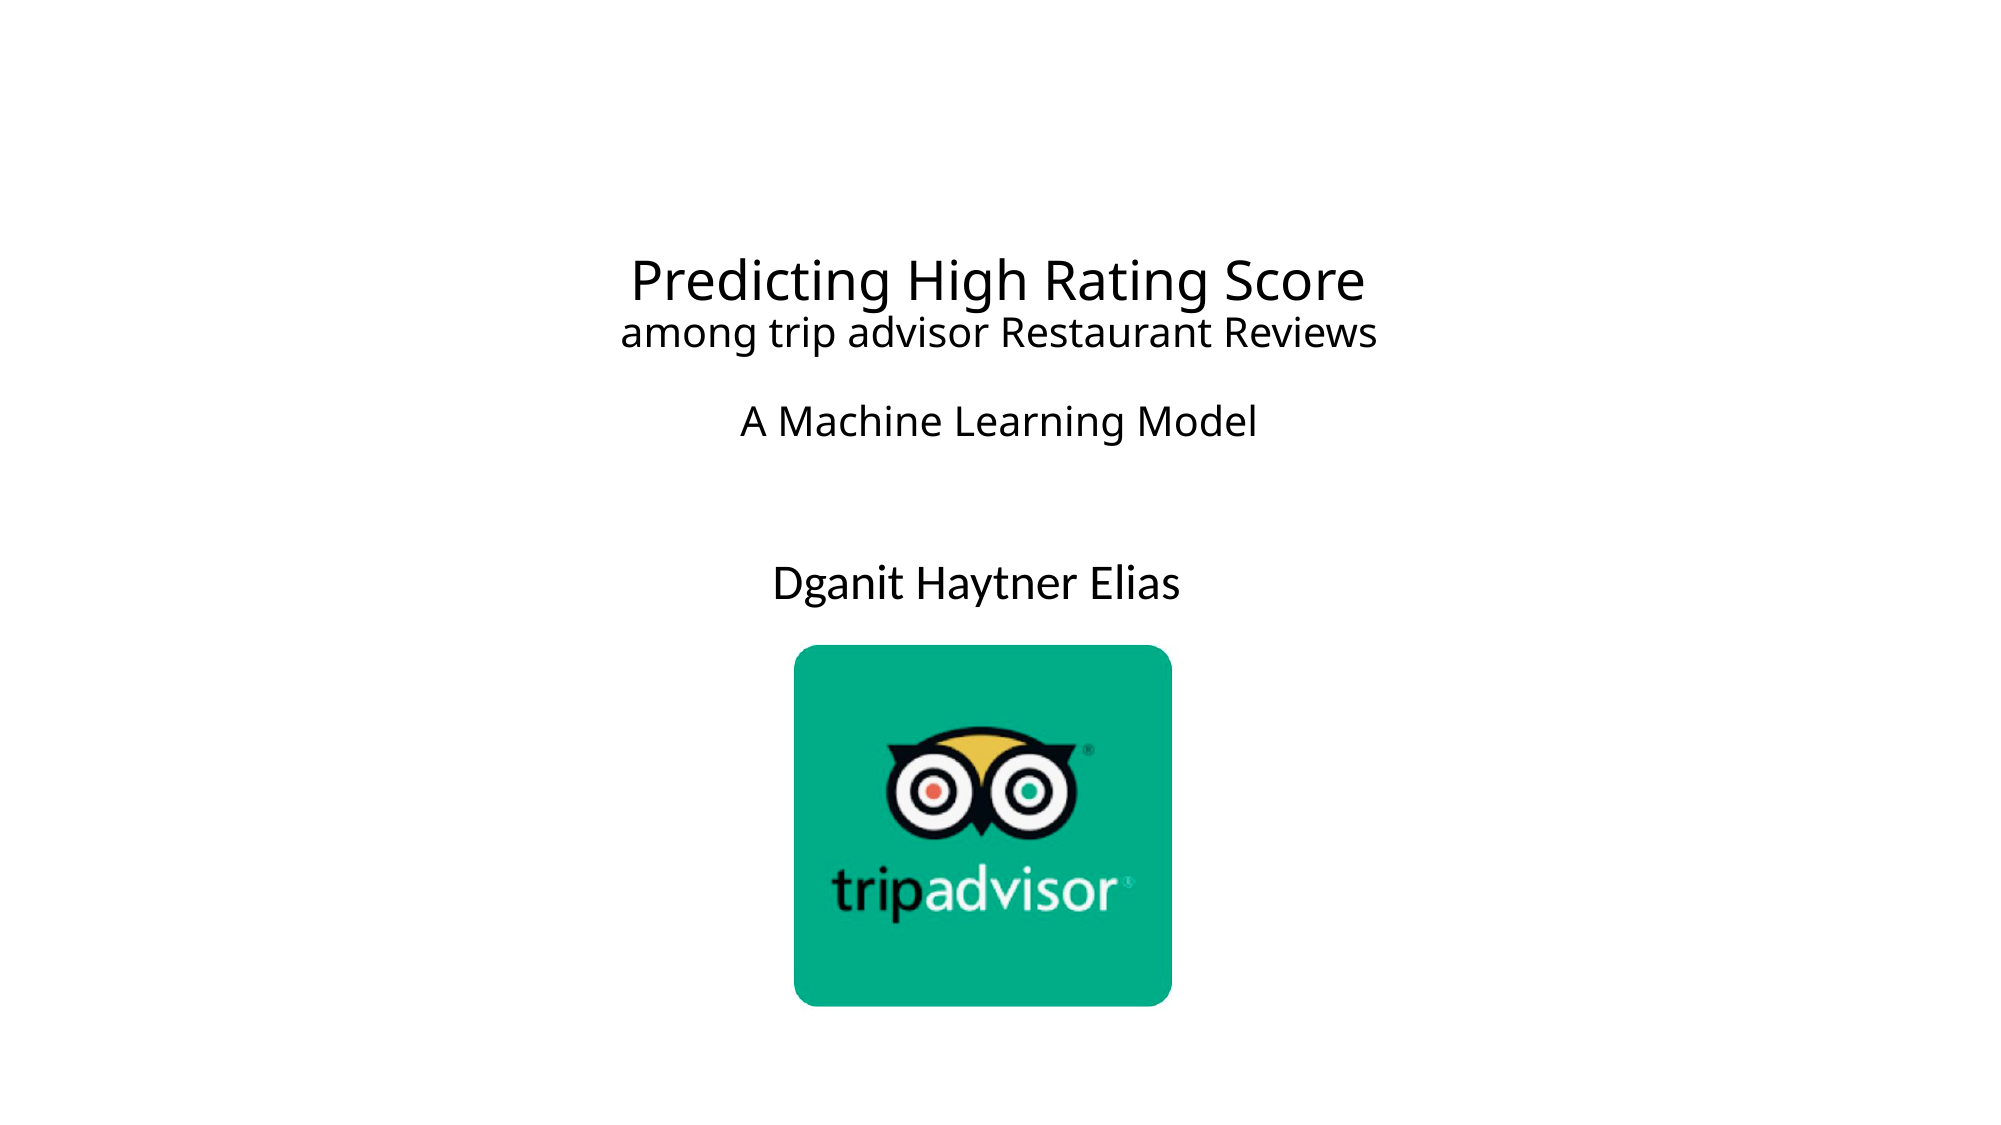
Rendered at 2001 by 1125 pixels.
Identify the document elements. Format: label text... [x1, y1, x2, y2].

subtitle Dganit Haytner Elias [226, 548, 1727, 821]
picture [791, 644, 1173, 1011]
title Predicting High Rating Score among trip advisor Restaurant Reviews A Machine Learning Model [249, 245, 1750, 454]
